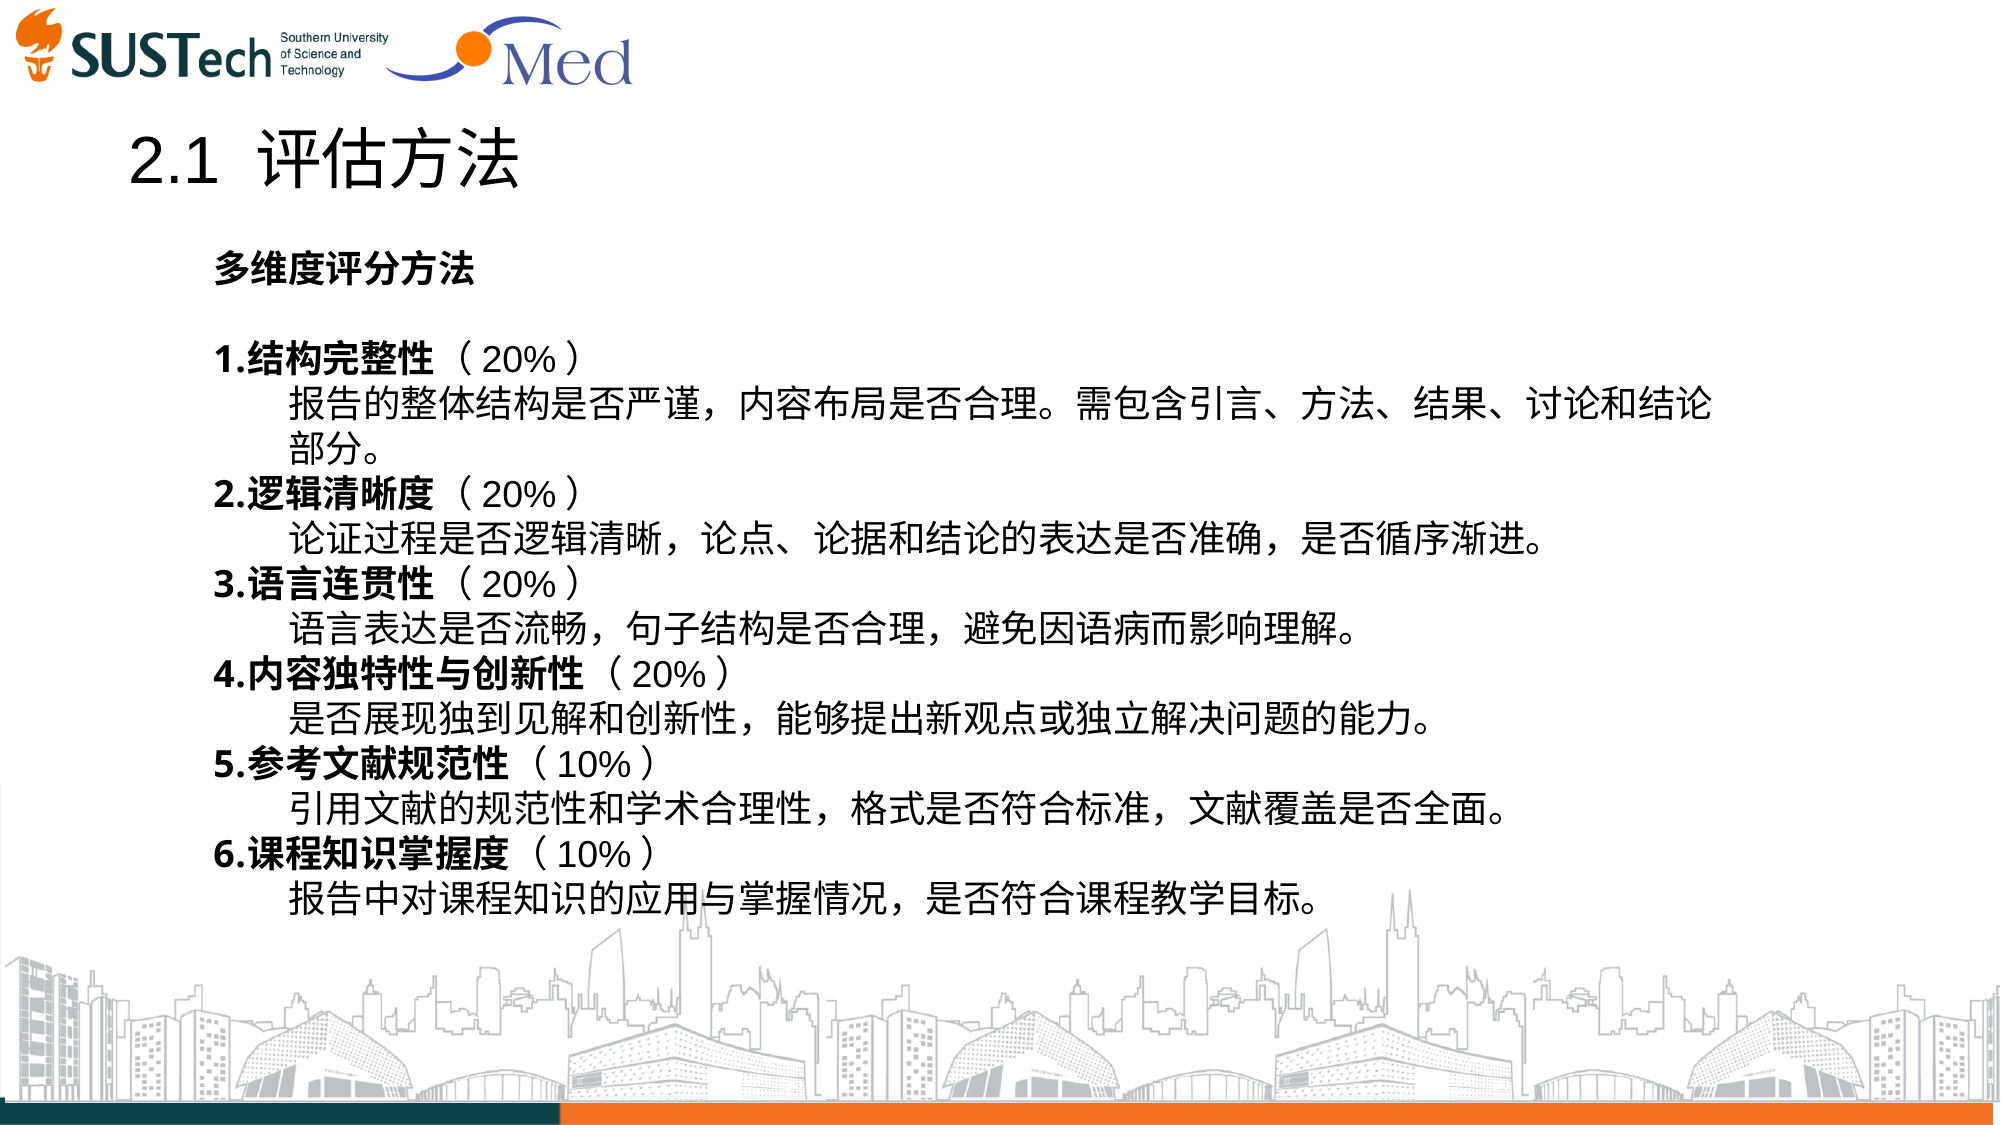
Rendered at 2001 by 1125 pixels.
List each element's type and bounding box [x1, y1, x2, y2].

text_box [0, 0, 2000, 1125]
picture [385, 0, 640, 177]
